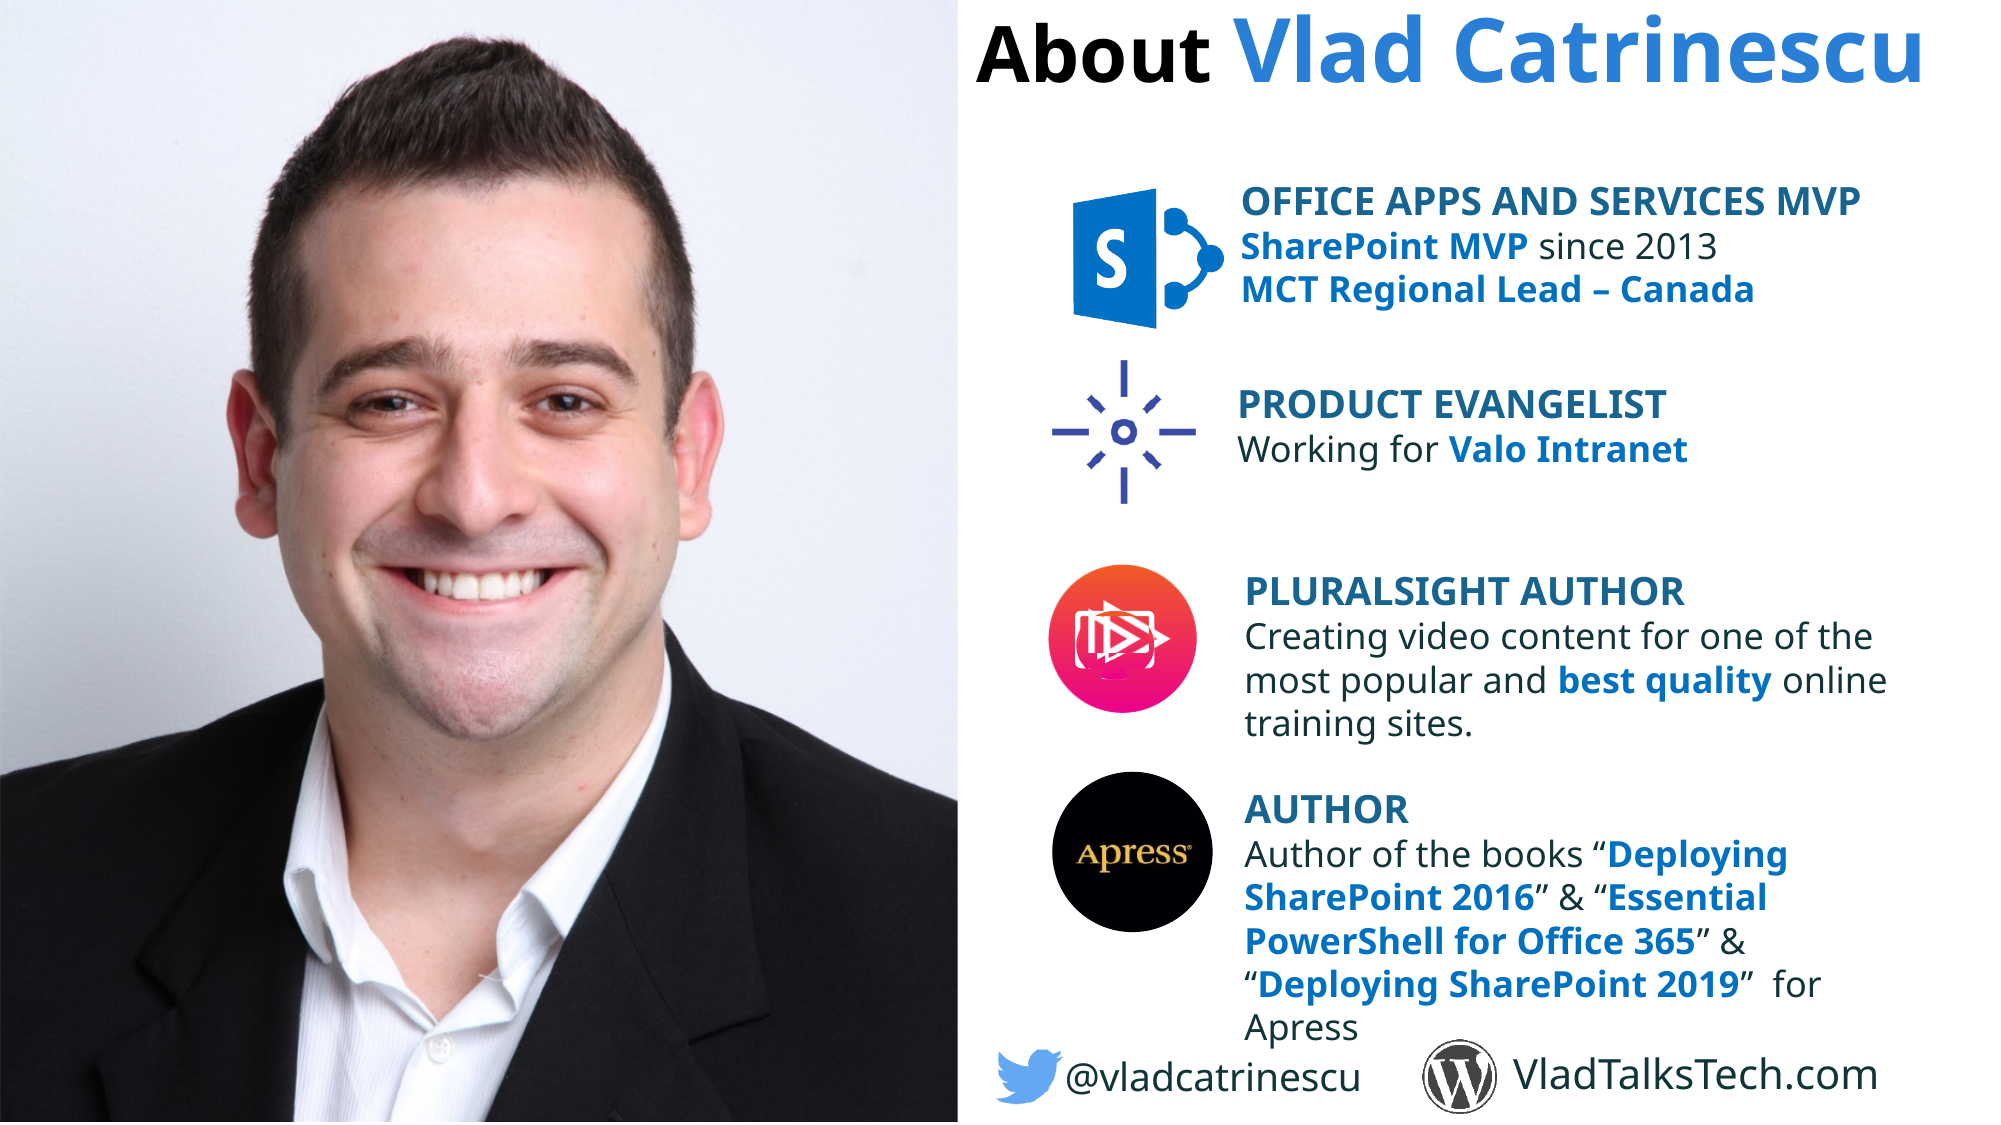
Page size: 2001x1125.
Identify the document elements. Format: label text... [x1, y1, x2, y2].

text_box About Vlad Catrinescu [962, 0, 2000, 64]
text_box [986, 1039, 1422, 1114]
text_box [1046, 562, 1956, 754]
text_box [1422, 1039, 1897, 1114]
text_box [1040, 166, 1952, 357]
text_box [1057, 776, 1956, 1015]
picture [0, 0, 1040, 1122]
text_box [1047, 356, 1948, 507]
